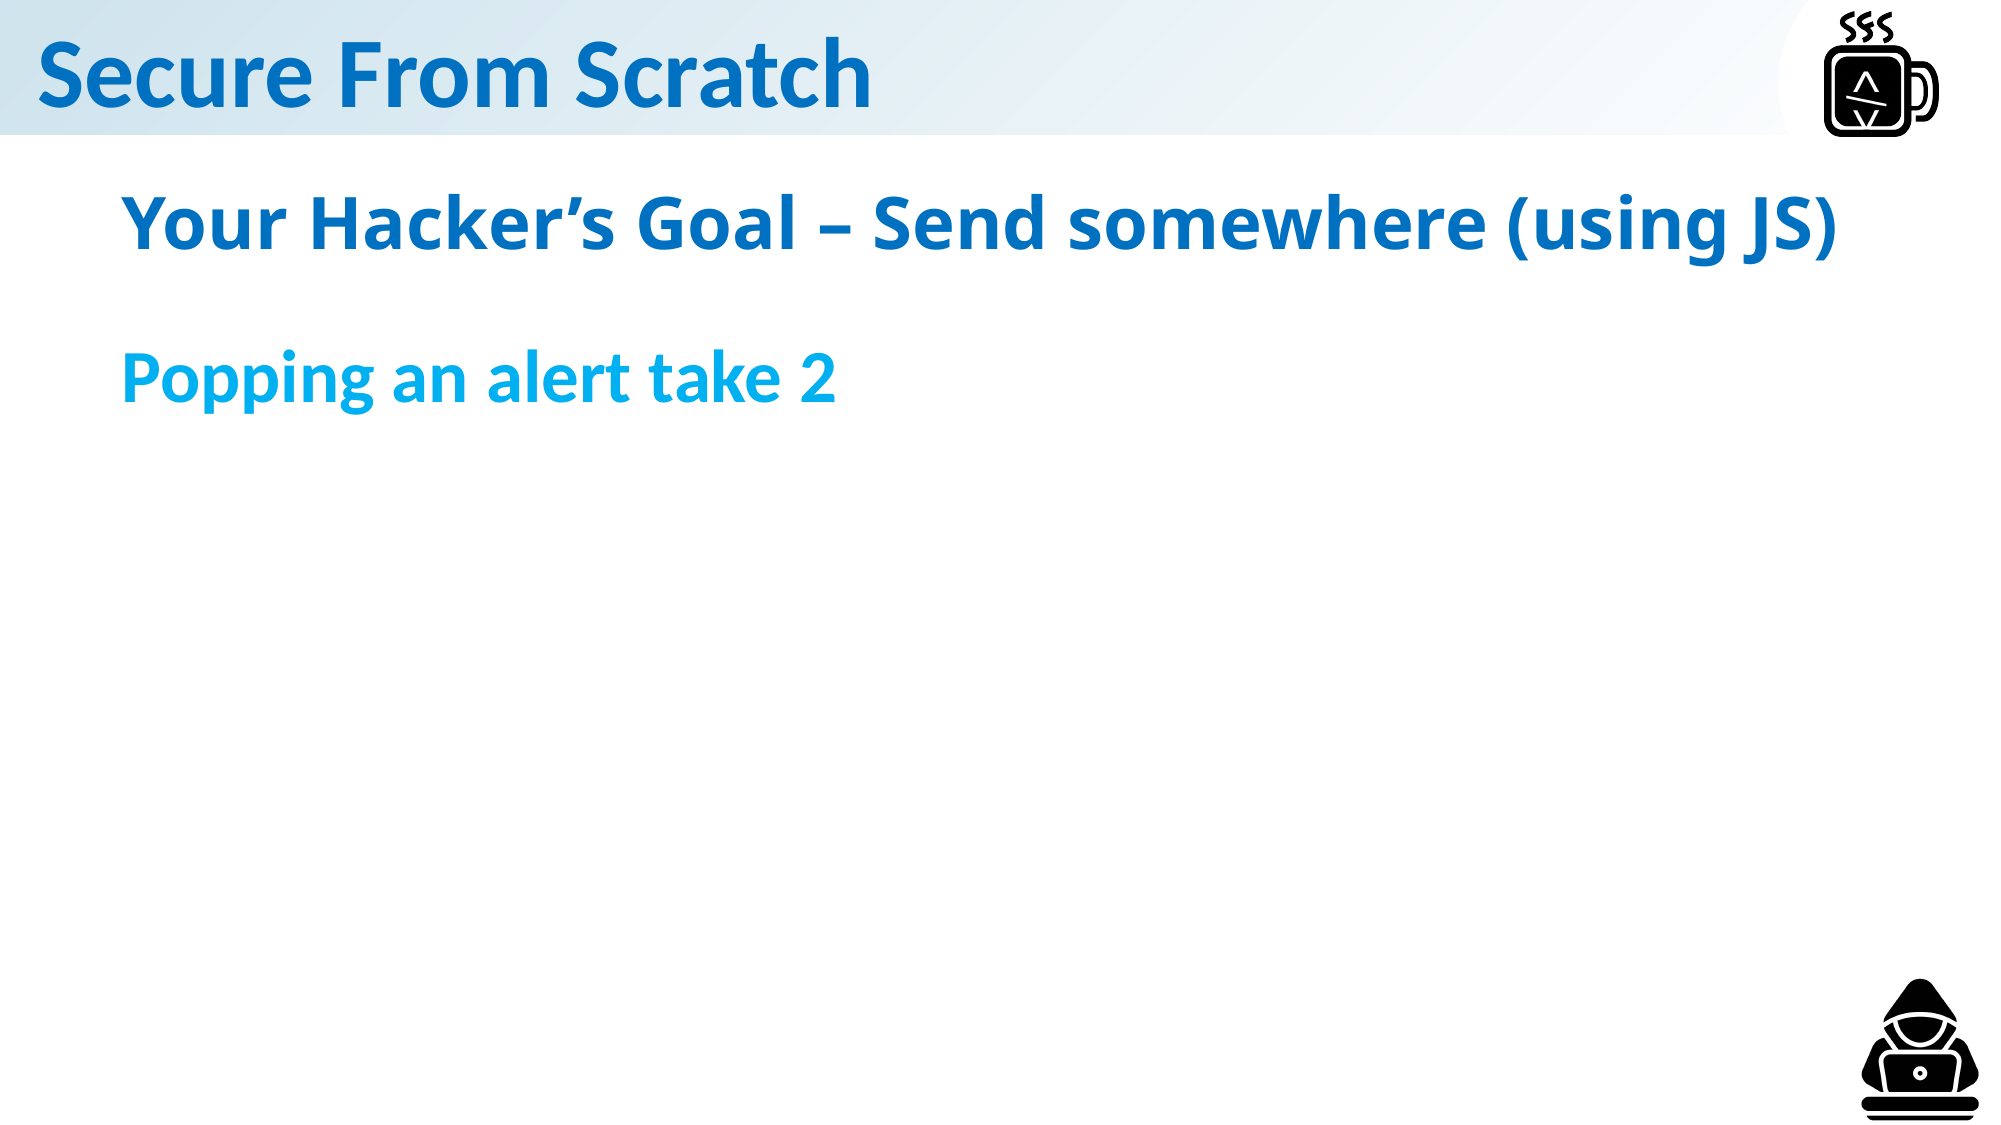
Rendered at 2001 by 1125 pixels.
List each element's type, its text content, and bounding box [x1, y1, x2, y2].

list Popping an alert take 2 [106, 330, 1973, 1085]
picture [1844, 974, 1995, 1125]
picture [1824, 11, 1939, 137]
title Your Hacker’s Goal – Send somewhere (using JS) [106, 156, 2000, 296]
